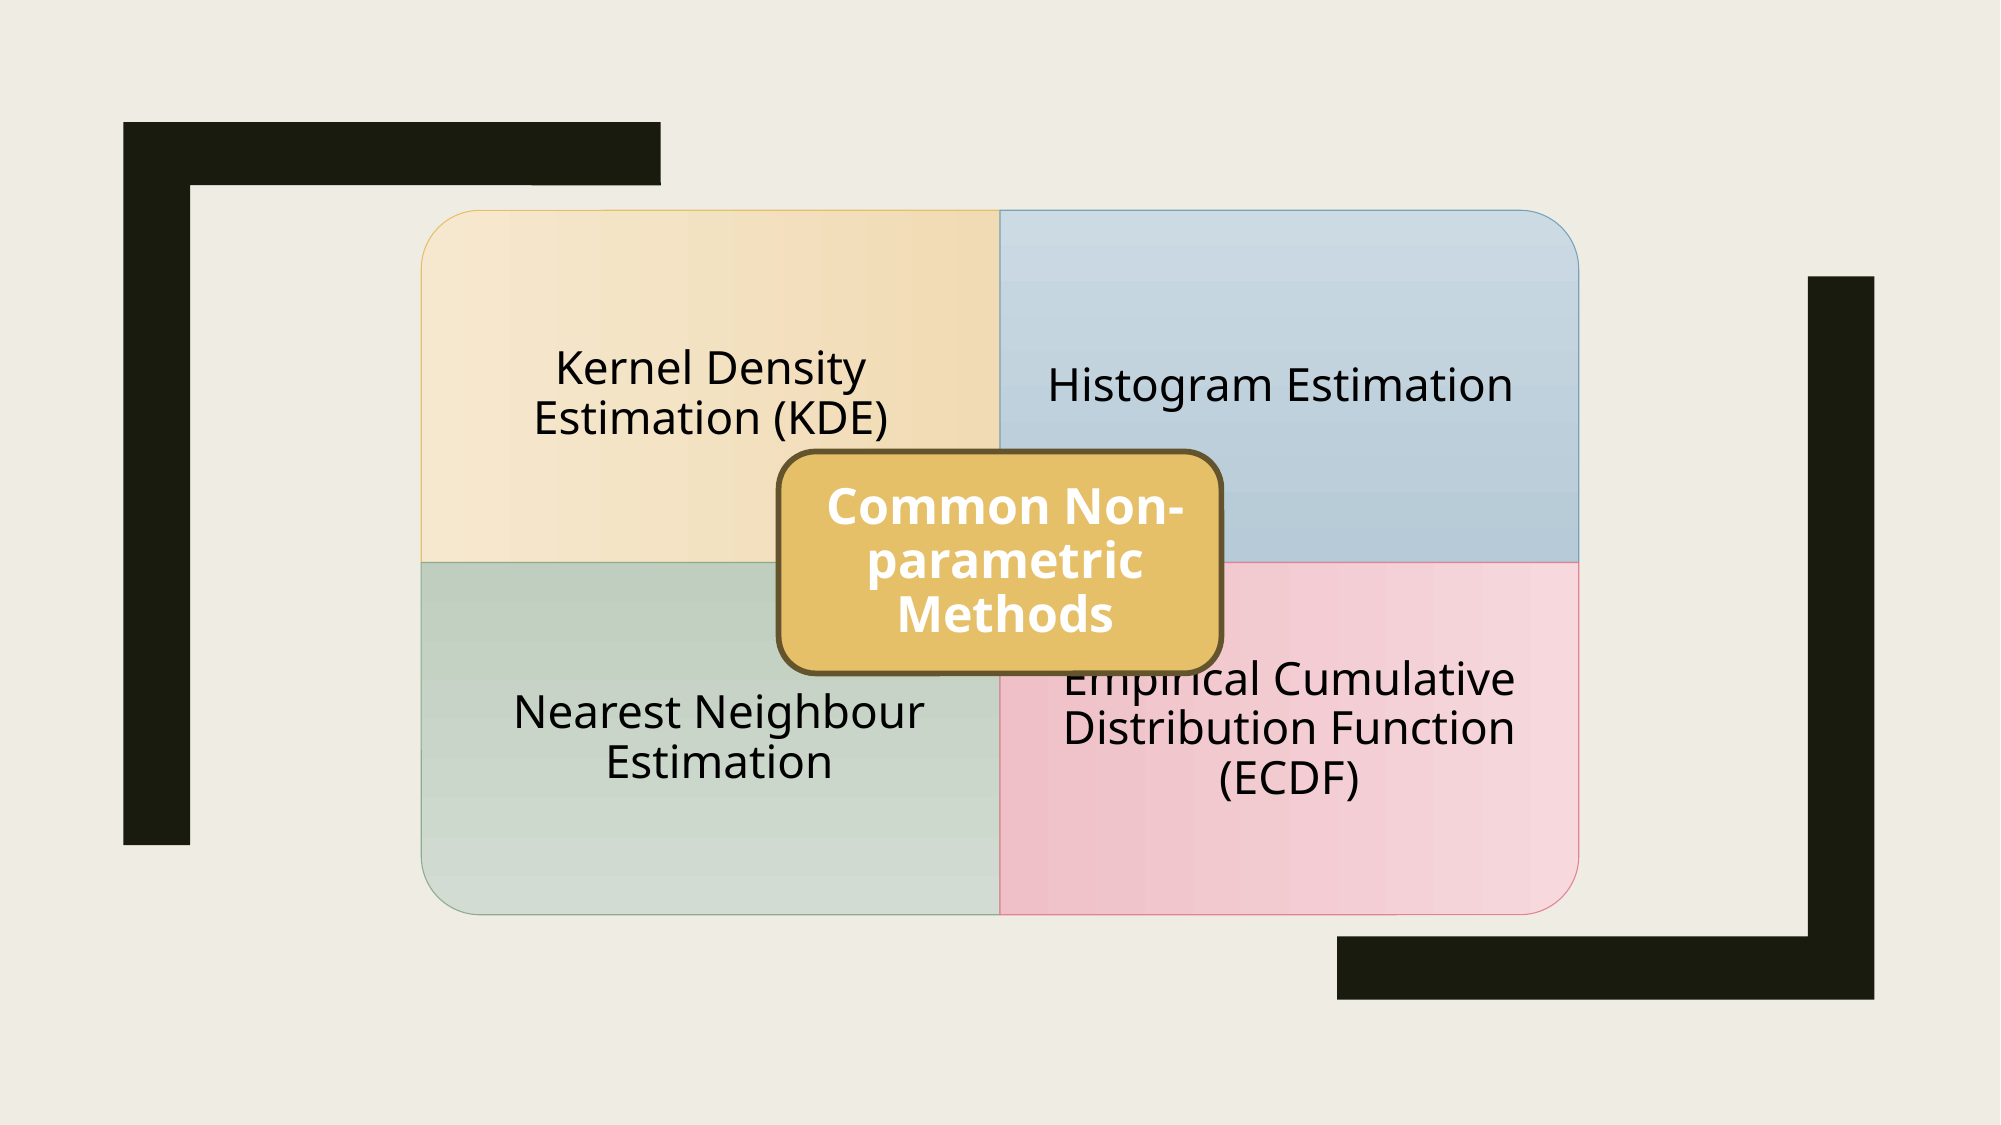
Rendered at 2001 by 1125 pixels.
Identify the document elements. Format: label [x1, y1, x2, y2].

text_box [421, 210, 1579, 915]
